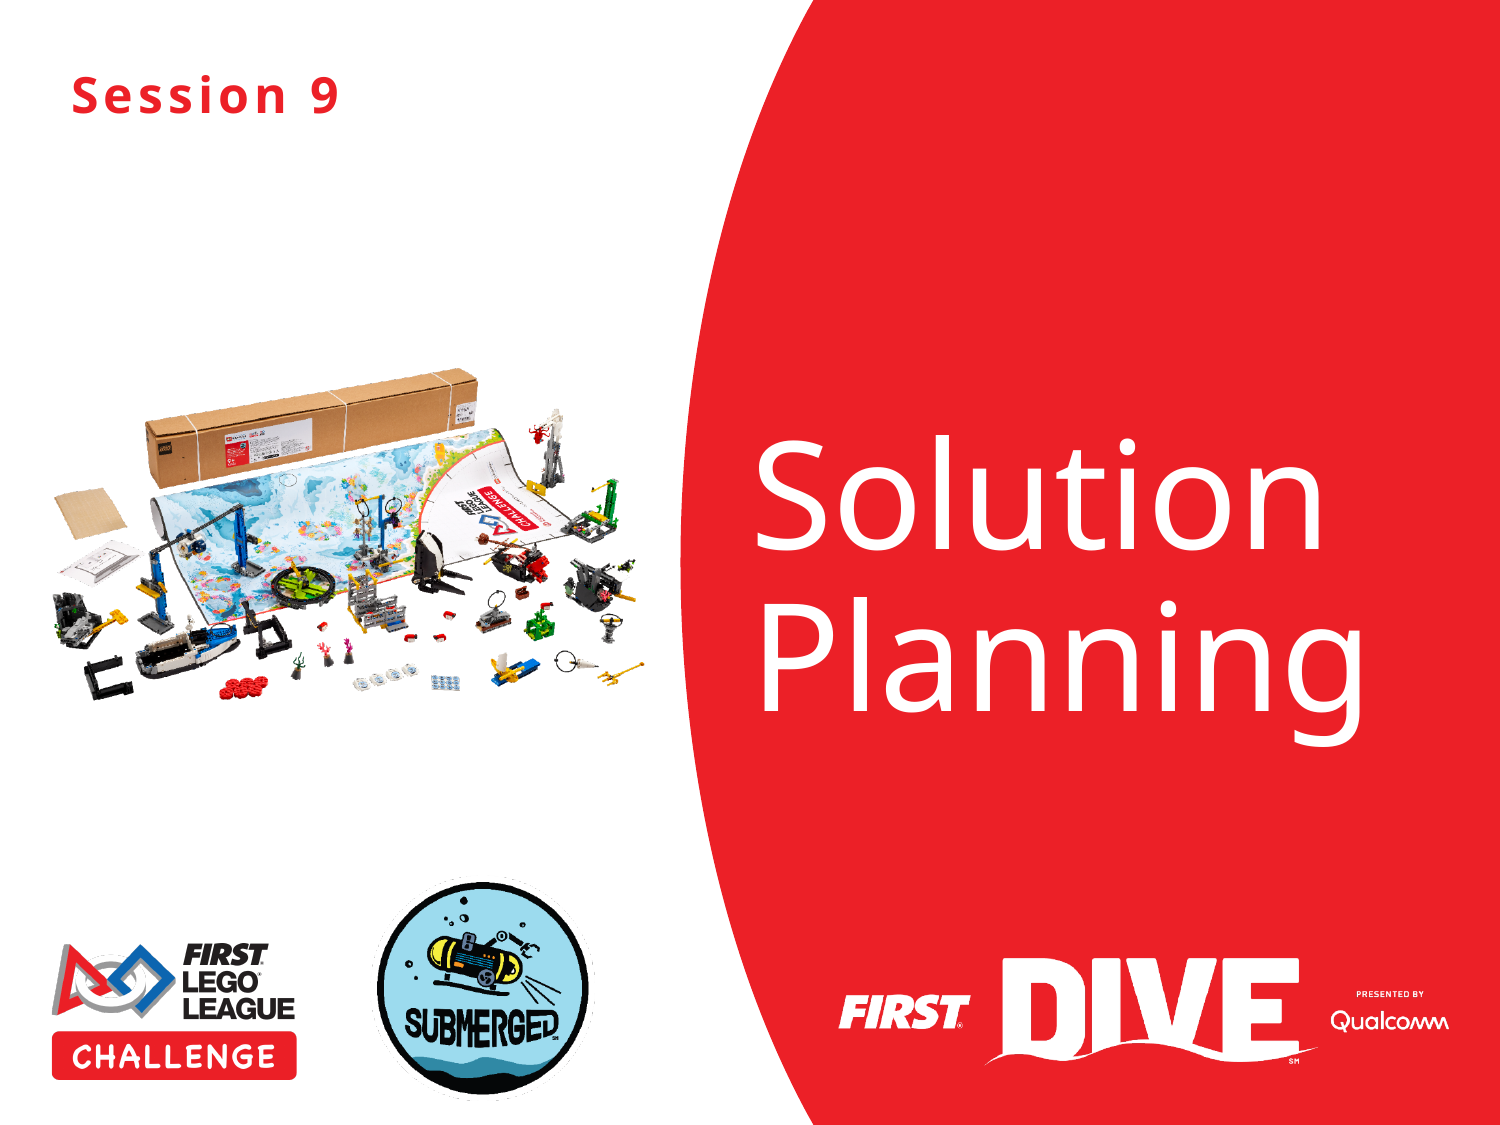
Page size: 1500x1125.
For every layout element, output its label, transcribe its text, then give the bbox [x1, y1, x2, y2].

picture [838, 958, 1449, 1066]
picture [370, 875, 596, 1101]
picture [51, 943, 297, 1080]
text_box Session 9 [56, 55, 525, 133]
text_box [679, 0, 1500, 1125]
picture [22, 319, 655, 715]
list Solution Planning [735, 412, 1488, 792]
